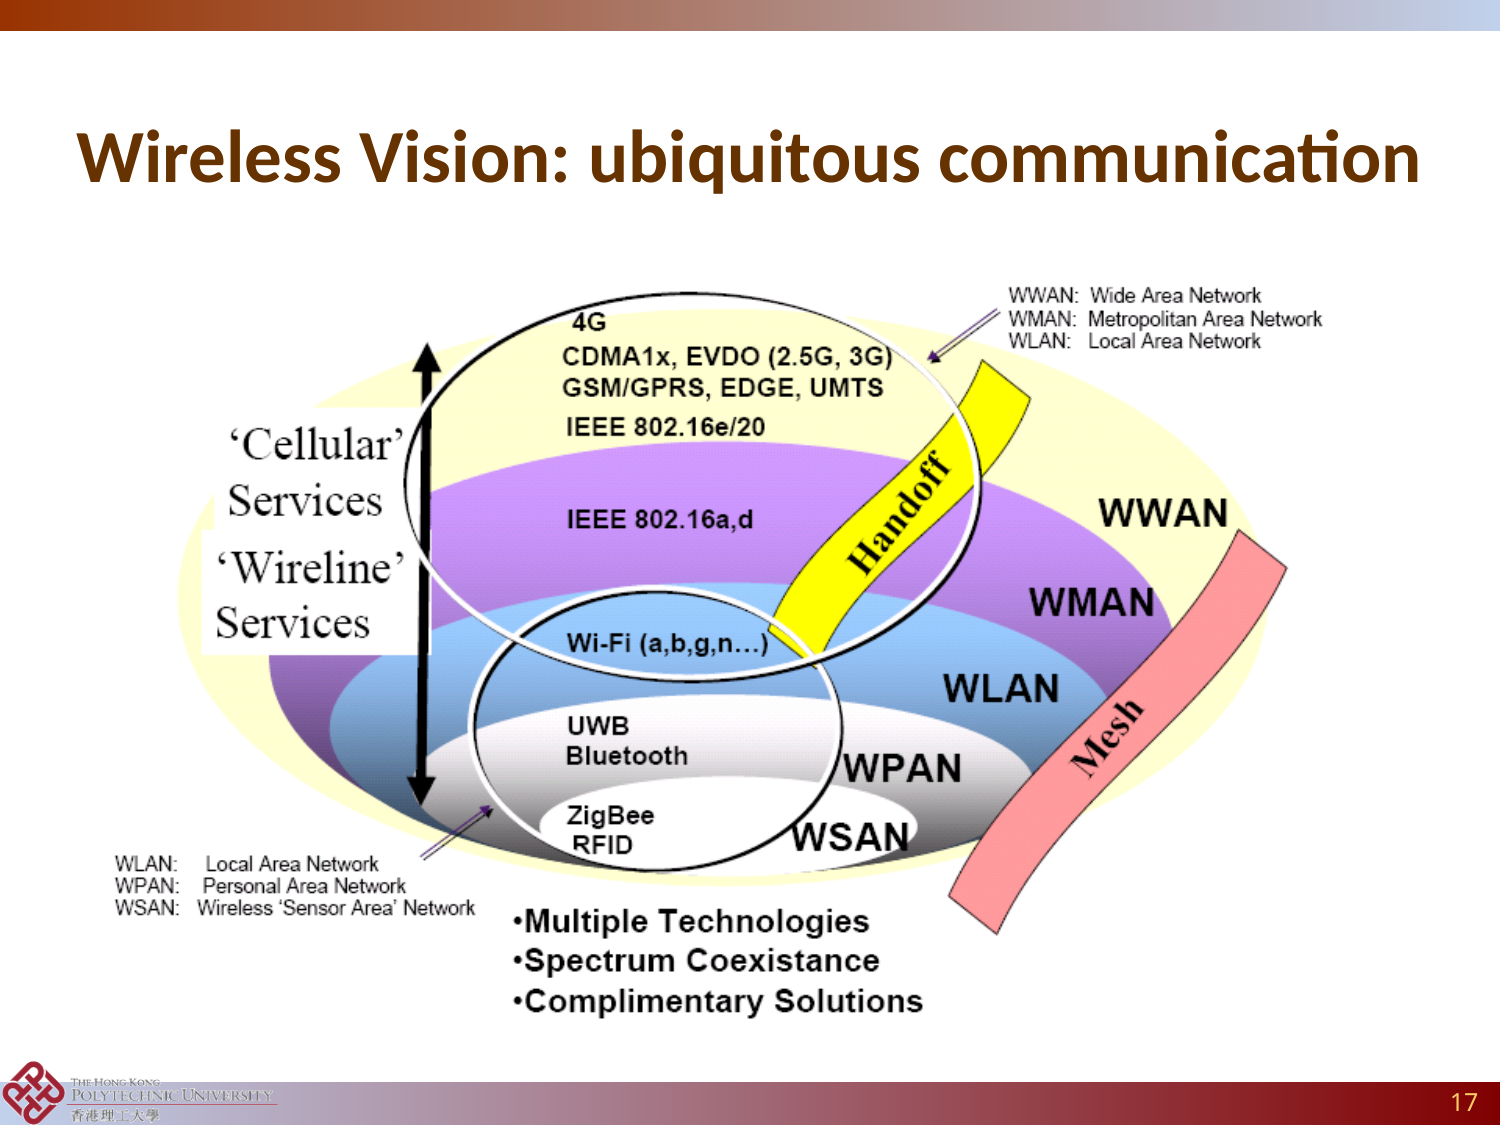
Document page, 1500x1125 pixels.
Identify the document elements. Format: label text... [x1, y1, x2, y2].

title Wireless Vision: ubiquitous communication [0, 99, 1500, 213]
picture [0, 1061, 278, 1125]
picture [88, 278, 1344, 1025]
